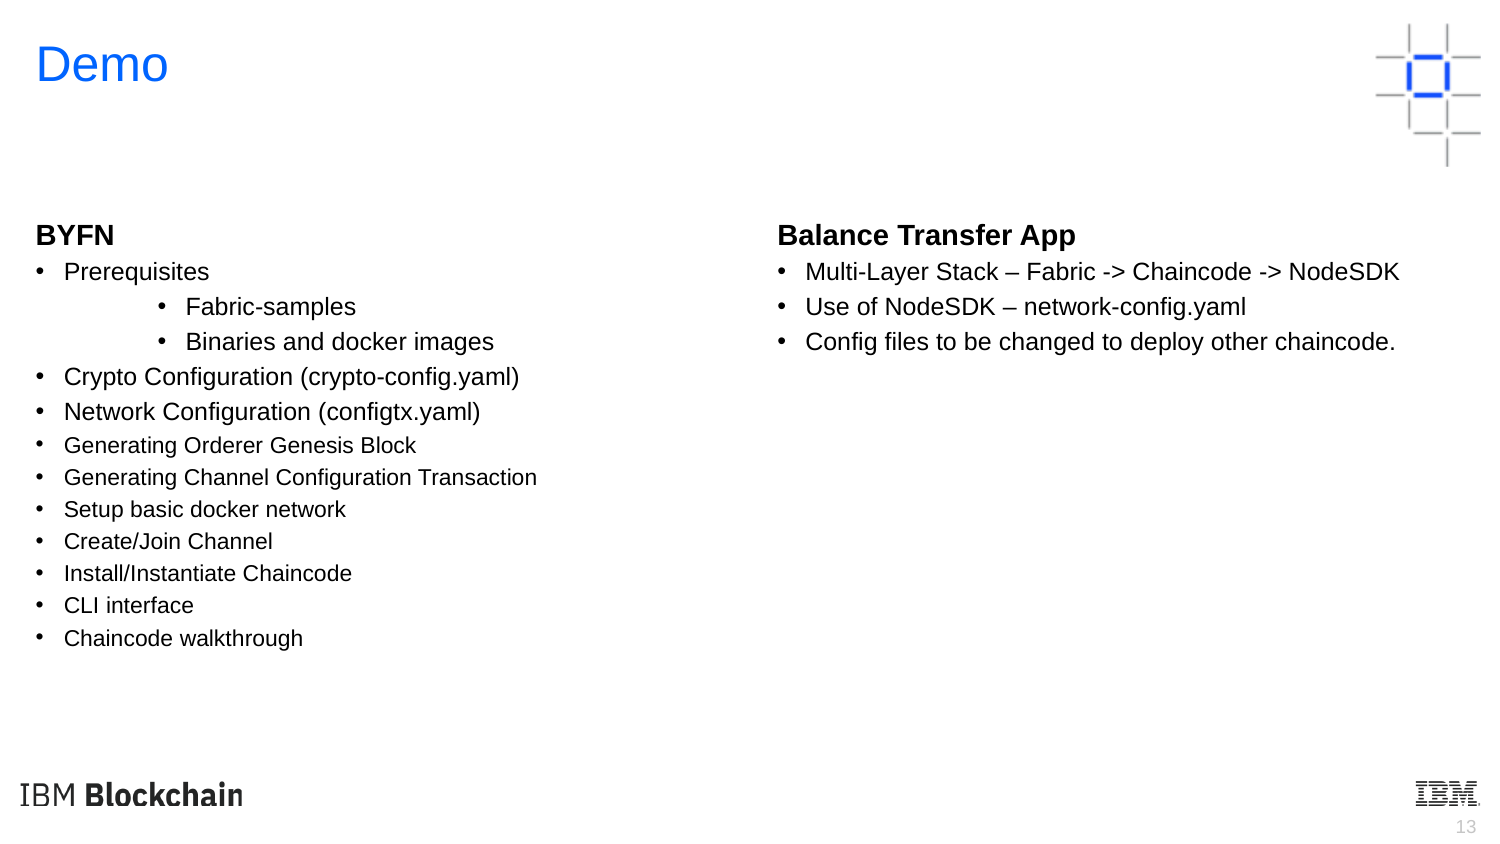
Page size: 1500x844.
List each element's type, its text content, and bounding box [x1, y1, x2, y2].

list Demo [20, 23, 1295, 190]
list BYFN Prerequisites Fabric-samples Binaries and docker images Crypto Configuration (crypto-config.yaml) Network Configuration (configtx.yaml) Generating Orderer Genesis Block Generating Channel Configuration Transaction Setup basic docker network Create/Join Channel Install/Instantiate Chaincode CLI interface Chaincode walkthrough [20, 208, 739, 695]
picture [1376, 24, 1480, 166]
list Balance Transfer App Multi-Layer Stack – Fabric -> Chaincode -> NodeSDK Use of NodeSDK – network-config.yaml Config files to be changed to deploy other chaincode. [762, 208, 1481, 695]
